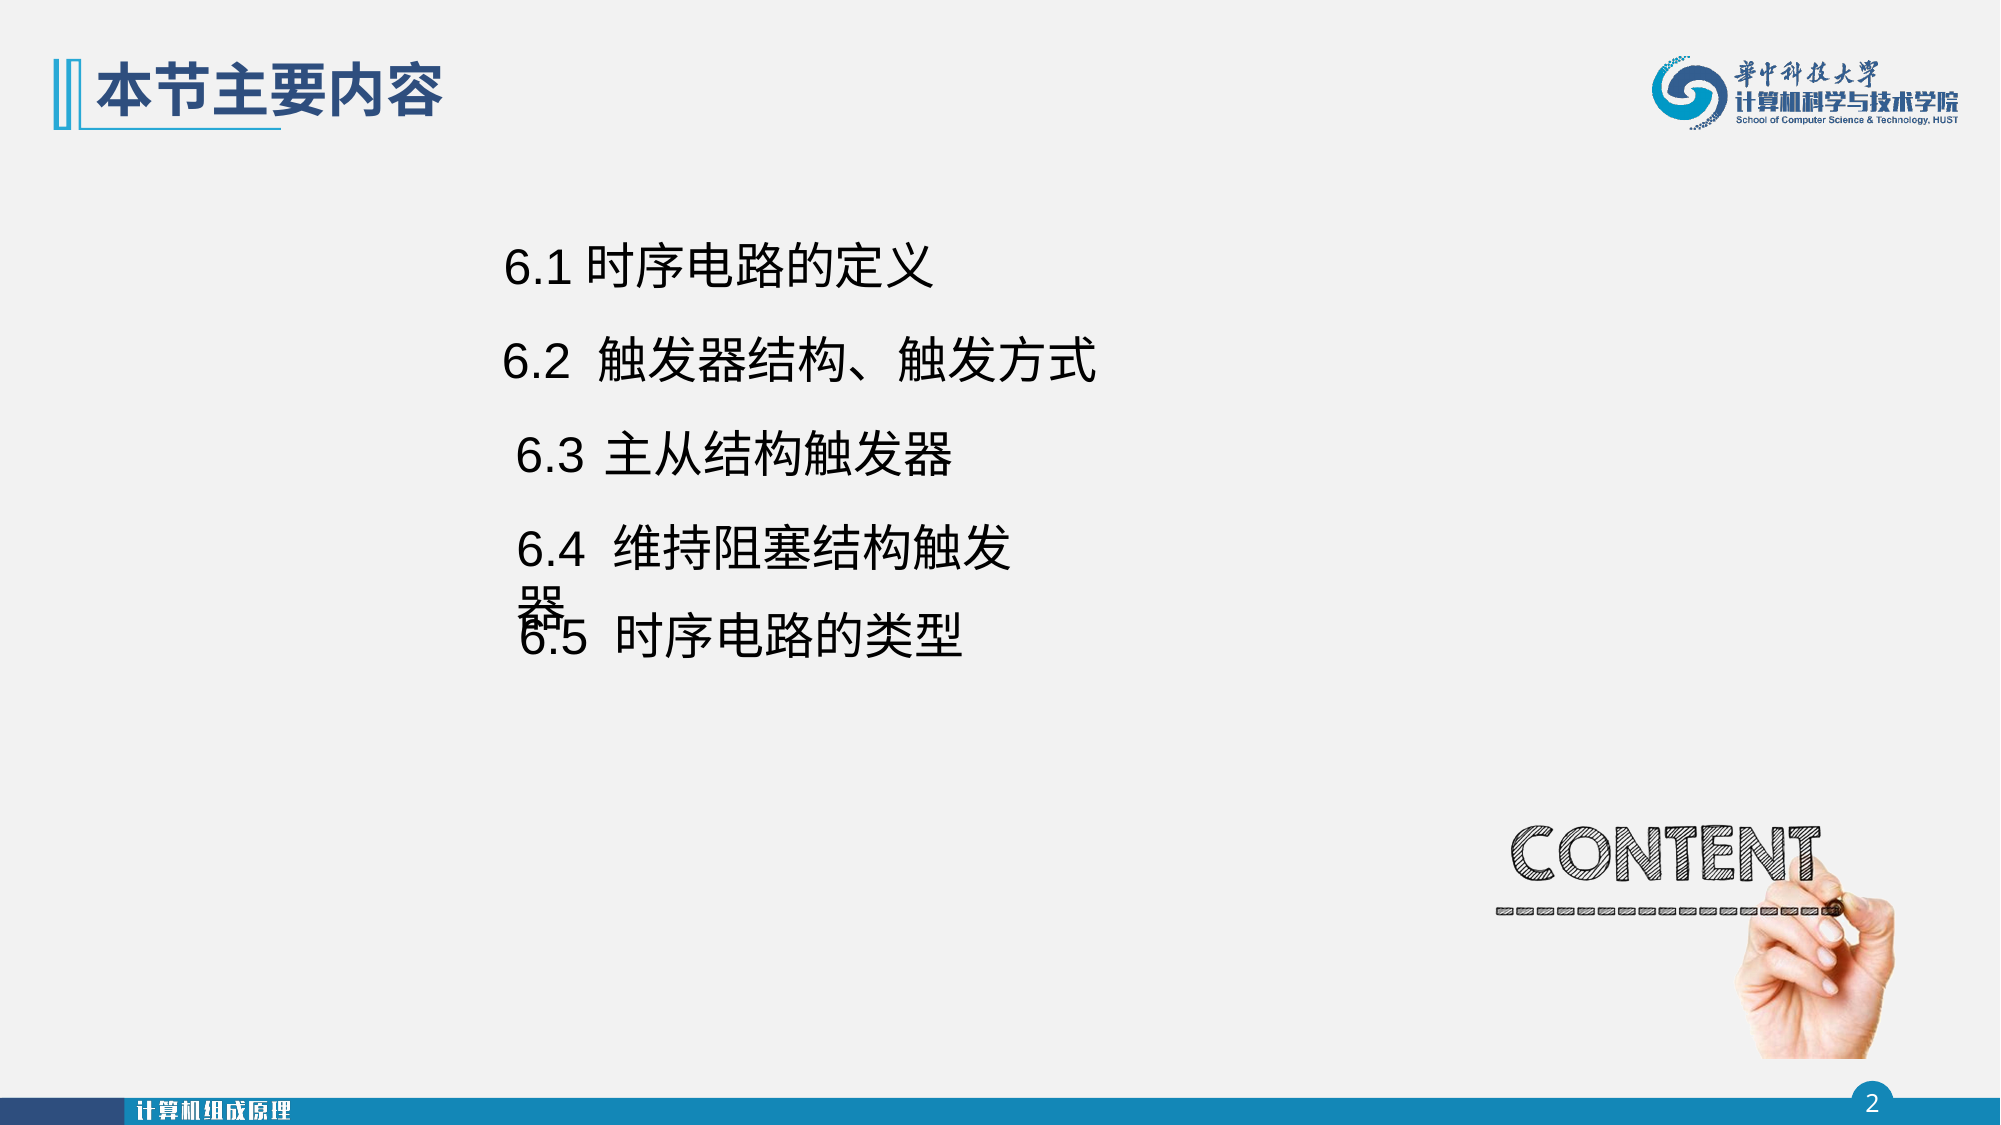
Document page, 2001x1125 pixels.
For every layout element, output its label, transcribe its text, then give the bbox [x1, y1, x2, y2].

title 本节主要内容 [80, 42, 1805, 144]
text_box 6.3 主从结构触发器 [500, 415, 1069, 490]
text_box 6.5 时序电路的类型 [504, 597, 1073, 673]
text_box 6.2 触发器结构、触发方式 [487, 320, 1113, 396]
text_box 6.4 维持阻塞结构触发器 [501, 509, 1070, 645]
picture [1805, 56, 1958, 130]
picture [1461, 747, 1926, 1059]
text_box 6.1时序电路的定义 [488, 226, 950, 302]
